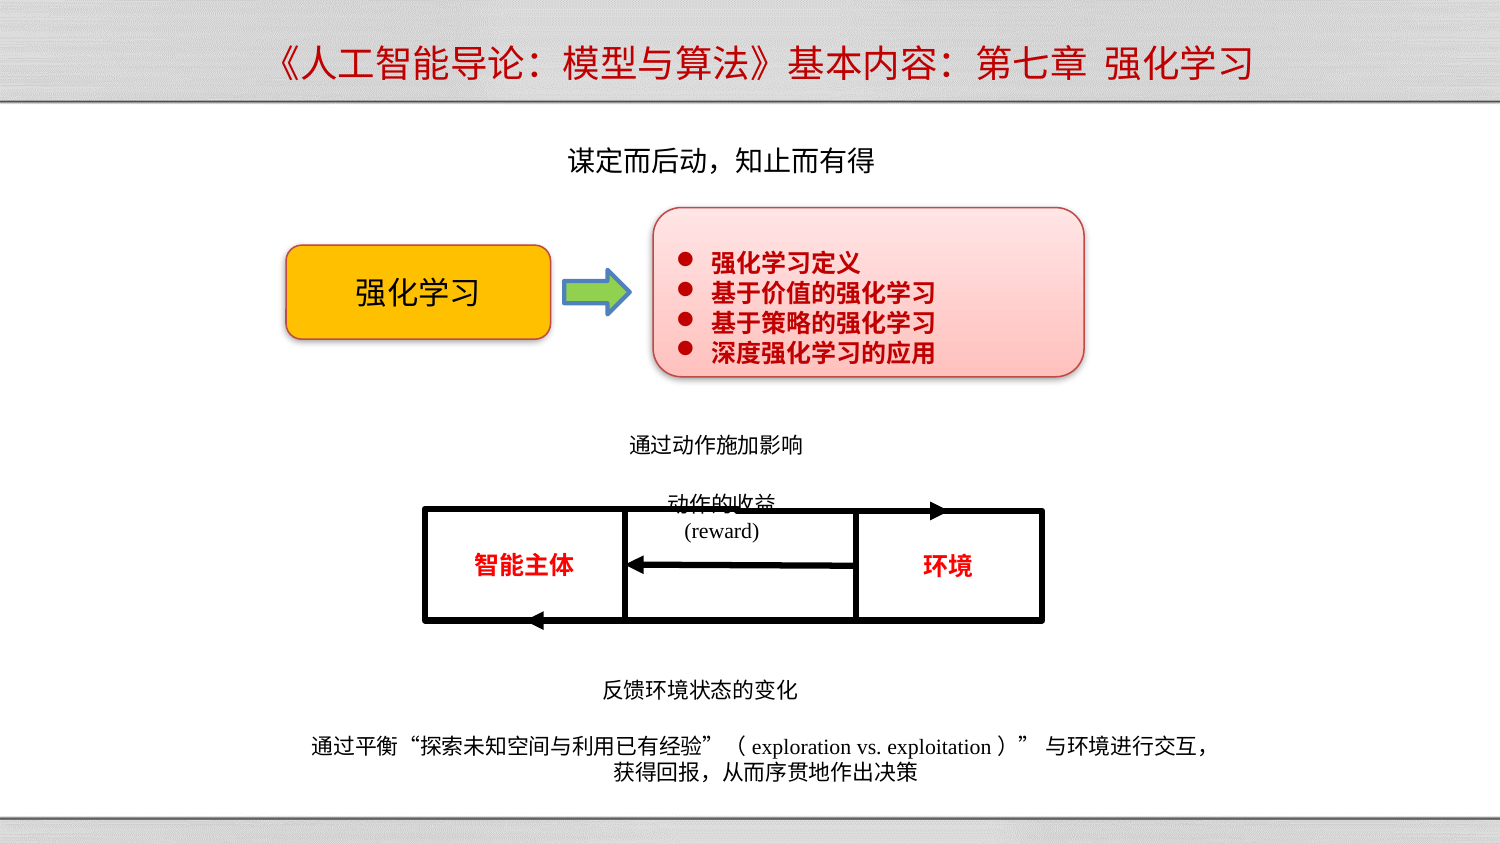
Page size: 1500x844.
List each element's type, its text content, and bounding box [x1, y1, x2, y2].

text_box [424, 424, 1043, 711]
picture [0, 0, 1500, 844]
text_box [562, 267, 632, 317]
text_box 强化学习 [285, 244, 552, 340]
text_box 强化学习定义 基于价值的强化学习 基于策略的强化学习 深度强化学习的应用 [653, 207, 1085, 377]
text_box 谋定而后动，知止而有得 [552, 136, 891, 185]
title 《人工智能导论：模型与算法》基本内容：第七章 强化学习 [244, 17, 1274, 99]
text_box 通过平衡“探索未知空间与利用已有经验”（exploration vs. exploitation）” 与环境进行交互，获得回报，从而序贯地作出决策 [287, 725, 1244, 793]
